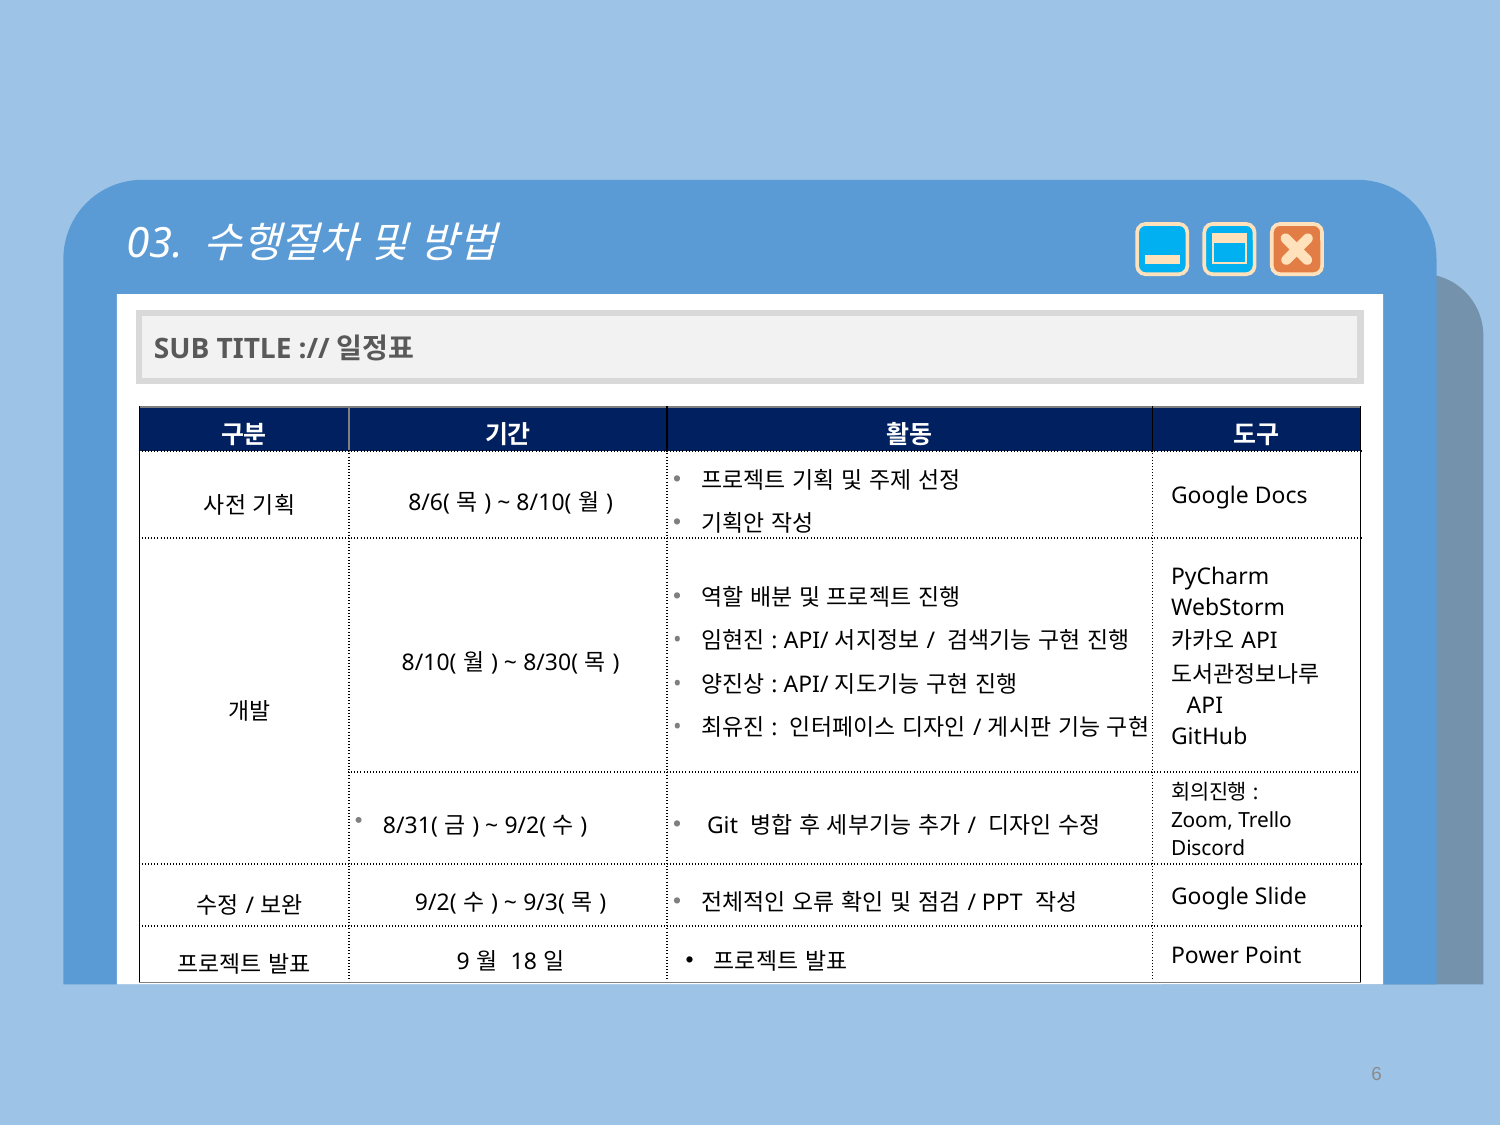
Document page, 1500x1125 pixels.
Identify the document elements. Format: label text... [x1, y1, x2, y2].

table_header 도구 [1153, 408, 1360, 451]
text_box [1438, 274, 1485, 986]
table_header 기간 [350, 408, 666, 451]
table_cell 프로젝트 발표 [667, 926, 1153, 982]
table_cell Git 병합 후 세부기능 추가/ 디자인 수정 [667, 772, 1153, 864]
table_cell 전체적인 오류 확인 및 점검/ PPT 작성 [667, 864, 1153, 926]
table_cell 사전 기획 [140, 451, 349, 538]
table_cell 9/2(수) ~ 9/3(목) [349, 864, 667, 926]
text_box [116, 293, 1384, 985]
text_box [94, 198, 1406, 268]
slide_number 6 [1059, 1042, 1397, 1103]
table_cell 9월 18일 [349, 926, 667, 982]
table_cell Power Point [1153, 926, 1360, 982]
table_cell 8/10(월) ~ 8/30(목) [349, 538, 667, 772]
text_box 03. 수행절차 및 방법 [62, 178, 1438, 986]
table_cell 8/31(금) ~ 9/2(수) [349, 772, 667, 864]
table_cell 역할 배분 및 프로젝트 진행 임현진: API/서지정보/ 검색기능 구현 진행 양진상: API/지도기능 구현 진행 최유진: 인터페이스 디자인/게시판 기능 구현 [667, 538, 1153, 772]
table_cell 프로젝트 기획 및 주제 선정 기획안 작성 [667, 451, 1153, 538]
table_cell 개발 [140, 538, 349, 864]
table_cell 회의진행: Zoom, Trello Discord [1153, 772, 1360, 864]
table_header 구분 [140, 408, 348, 451]
table_header 활동 [668, 408, 1152, 451]
table_cell Google Docs [1153, 451, 1360, 538]
table_cell PyCharm WebStorm 카카오API 도서관정보나루API GitHub [1153, 538, 1360, 772]
text_box SUB TITLE ://일정표 [138, 312, 1362, 382]
table_cell 프로젝트 발표 [140, 926, 349, 982]
table_cell 수정/보완 [140, 864, 349, 926]
table_cell 8/6(목) ~ 8/10(월) [349, 451, 667, 538]
table_cell Google Slide [1153, 864, 1360, 926]
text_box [1137, 223, 1323, 275]
